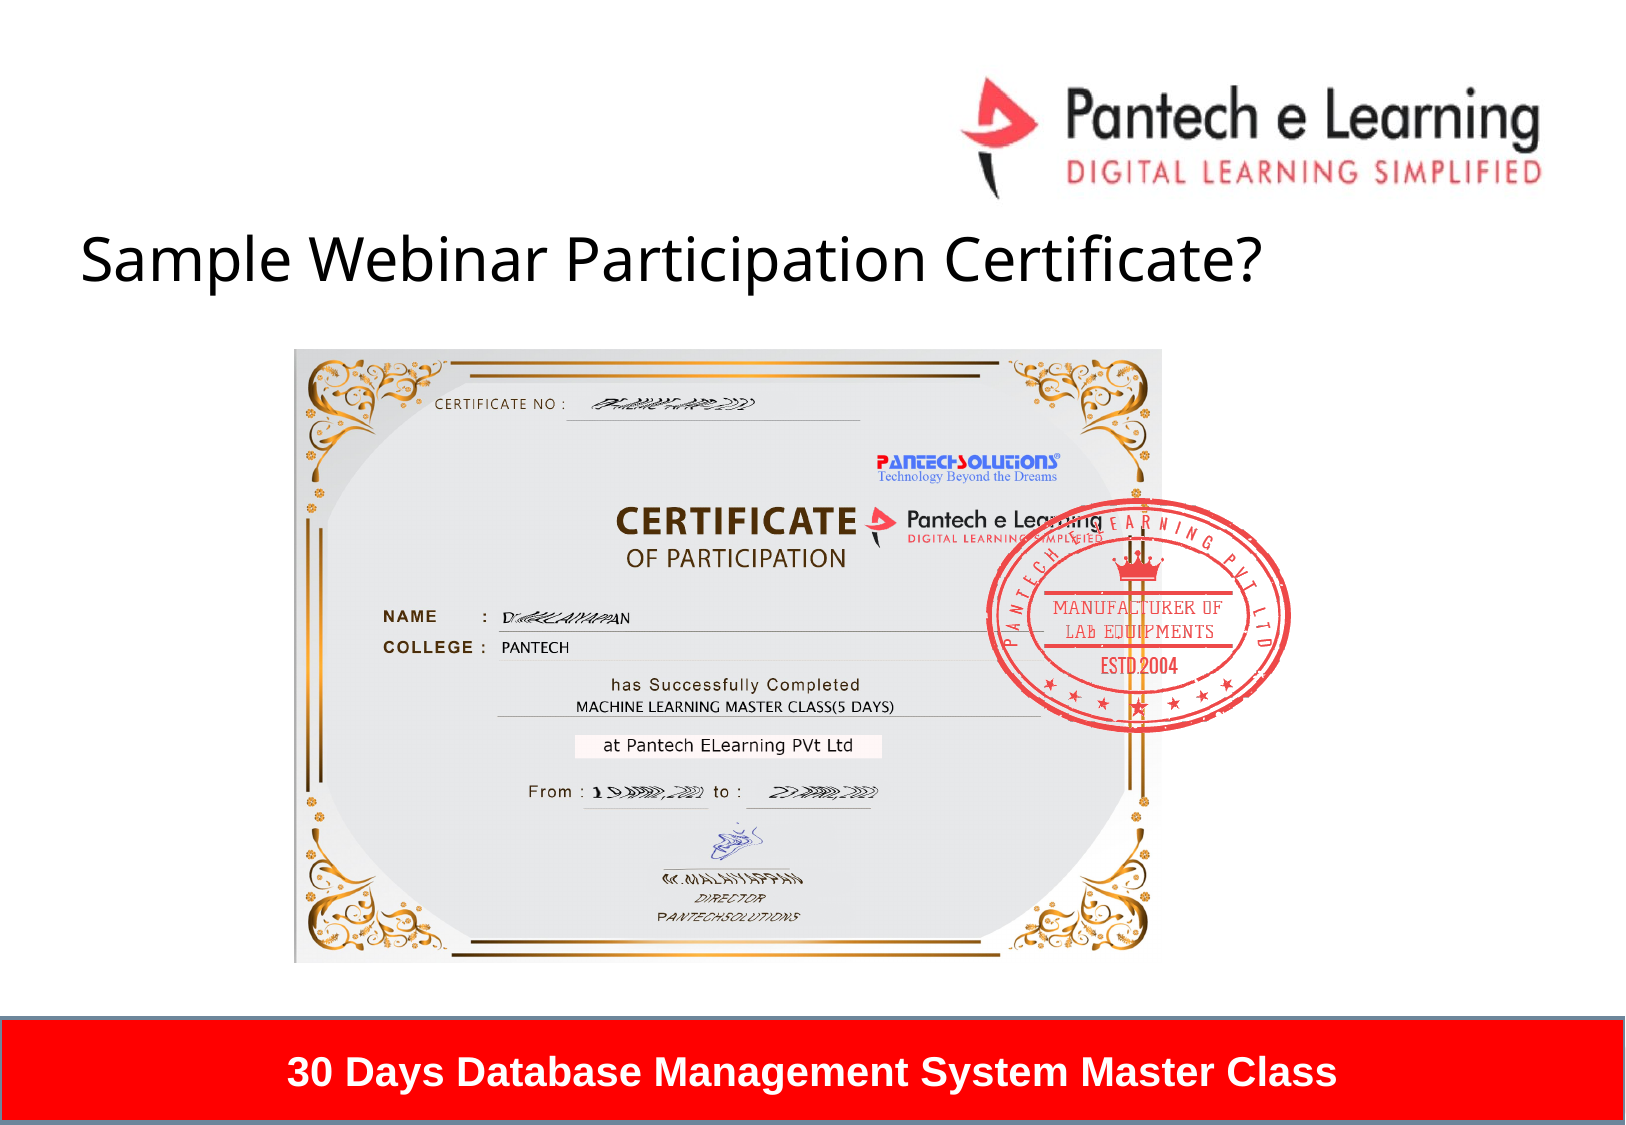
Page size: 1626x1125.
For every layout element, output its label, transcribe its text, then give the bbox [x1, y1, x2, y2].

text_box 30 Days Database Management System Master Class [0, 1016, 1625, 1124]
title Sample Webinar Participation Certificate? [80, 204, 1545, 310]
picture [0, 0, 1626, 1125]
